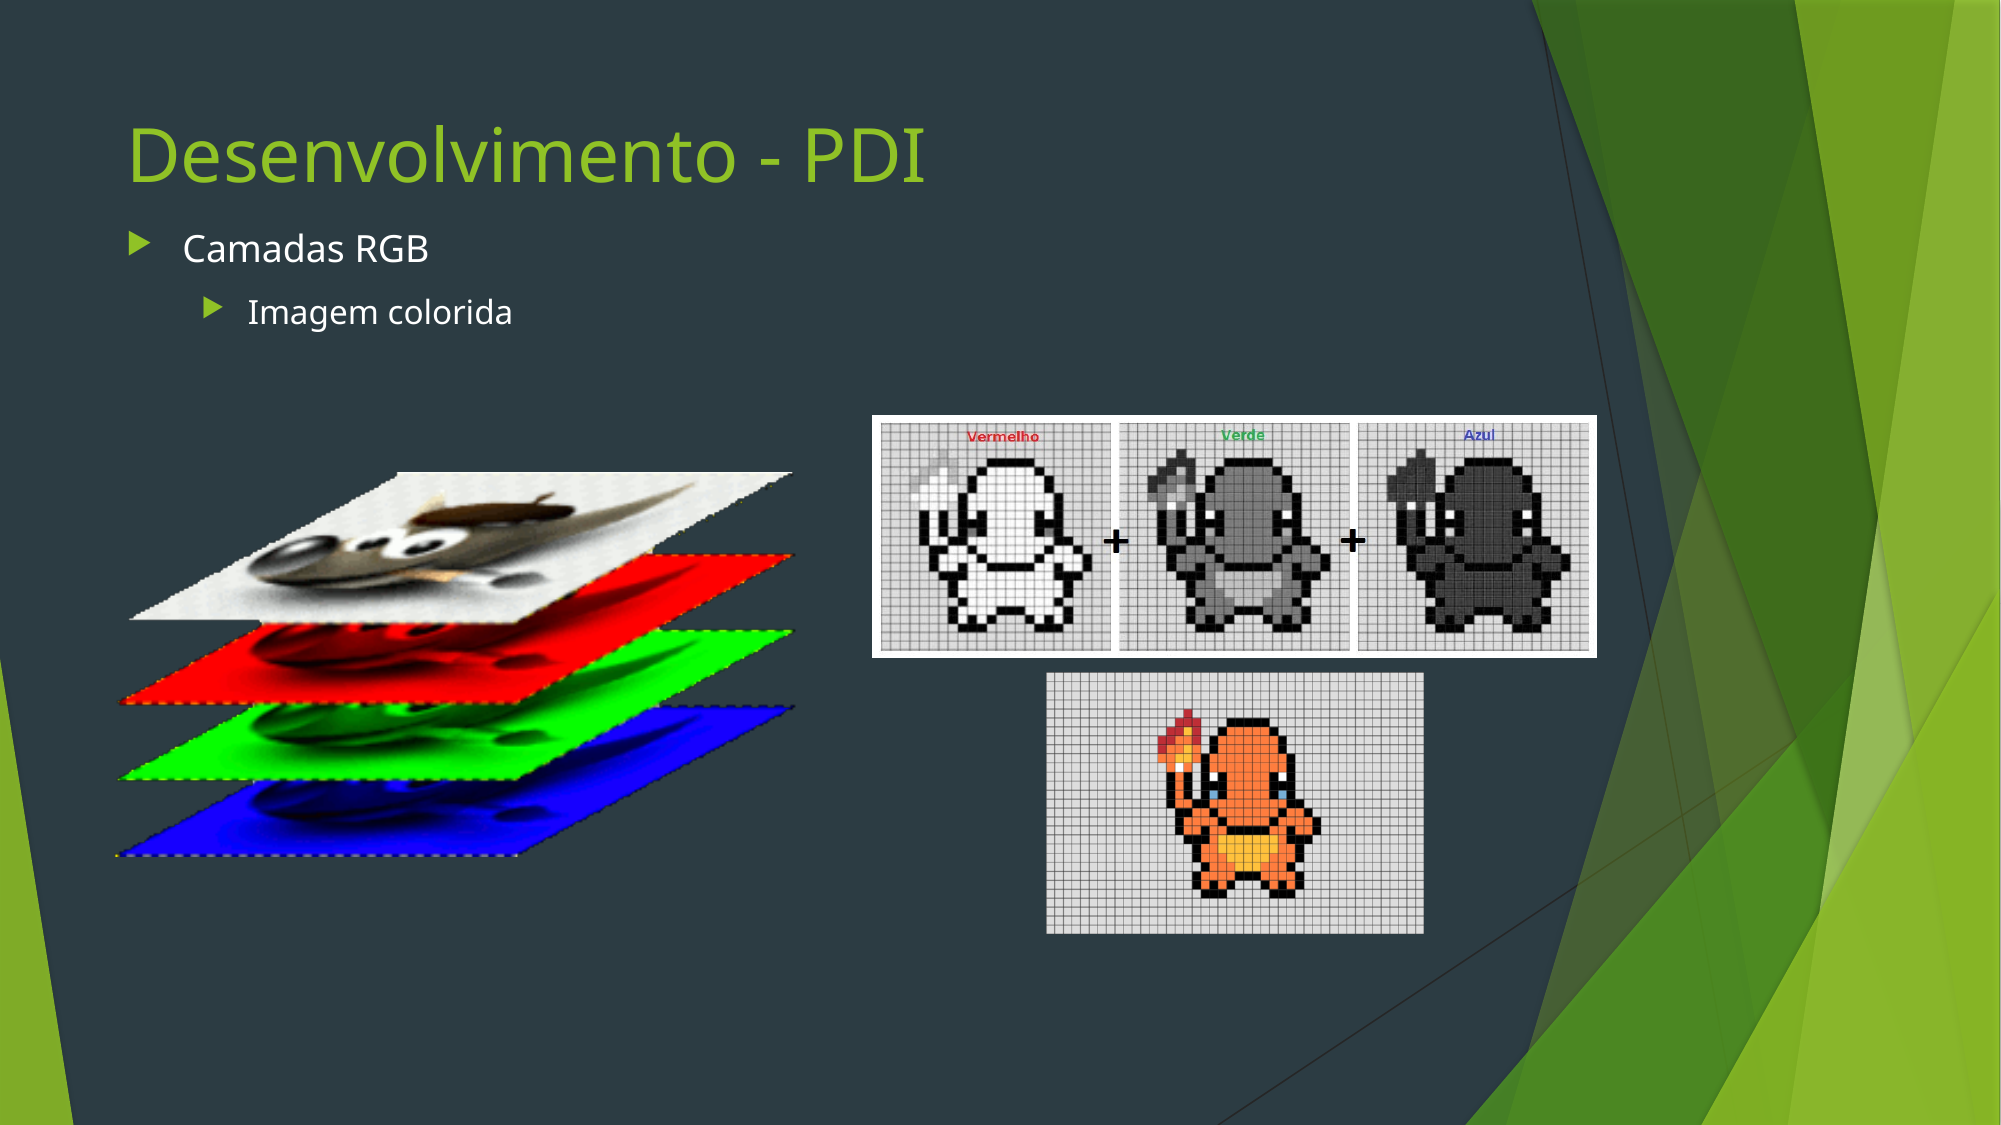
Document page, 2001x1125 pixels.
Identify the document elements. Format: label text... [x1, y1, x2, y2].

picture [110, 471, 799, 858]
title Desenvolvimento - PDI [111, 99, 1522, 217]
list Camadas RGB Imagem colorida [111, 217, 1522, 992]
picture [1045, 672, 1424, 935]
picture [872, 415, 1598, 659]
